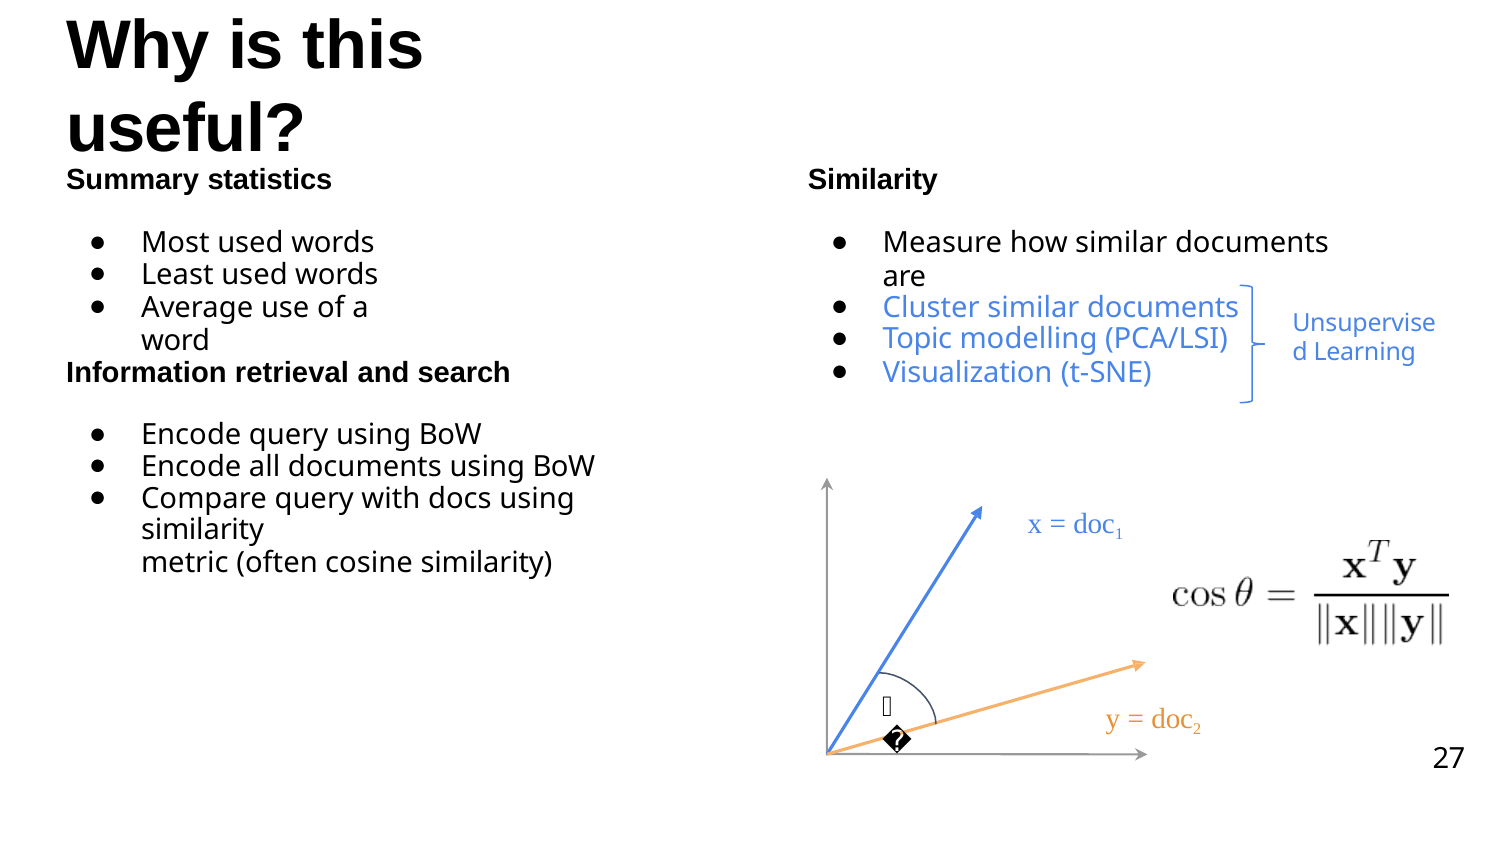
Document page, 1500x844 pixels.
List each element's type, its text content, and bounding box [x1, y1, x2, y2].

text_box Information retrieval and search [64, 350, 512, 388]
text_box Summary statistics [64, 158, 336, 196]
text_box Measure how similar documents are Cluster similar documents Topic modelling (PCA/LSI) Visualization (t-SNE) [828, 223, 1353, 388]
text_box Unsupervised Learning [1290, 303, 1449, 366]
title Why is this useful? [64, 0, 674, 165]
text_box Encode query using BoW Encode all documents using BoW Compare query with docs using similarity metric (often cosine similarity) [86, 415, 673, 476]
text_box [0, 477, 1500, 844]
text_box Similarity [805, 158, 942, 196]
text_box [1239, 285, 1265, 403]
picture [1173, 540, 1449, 646]
text_box Most used words Least used words Average use of a word [86, 223, 434, 350]
